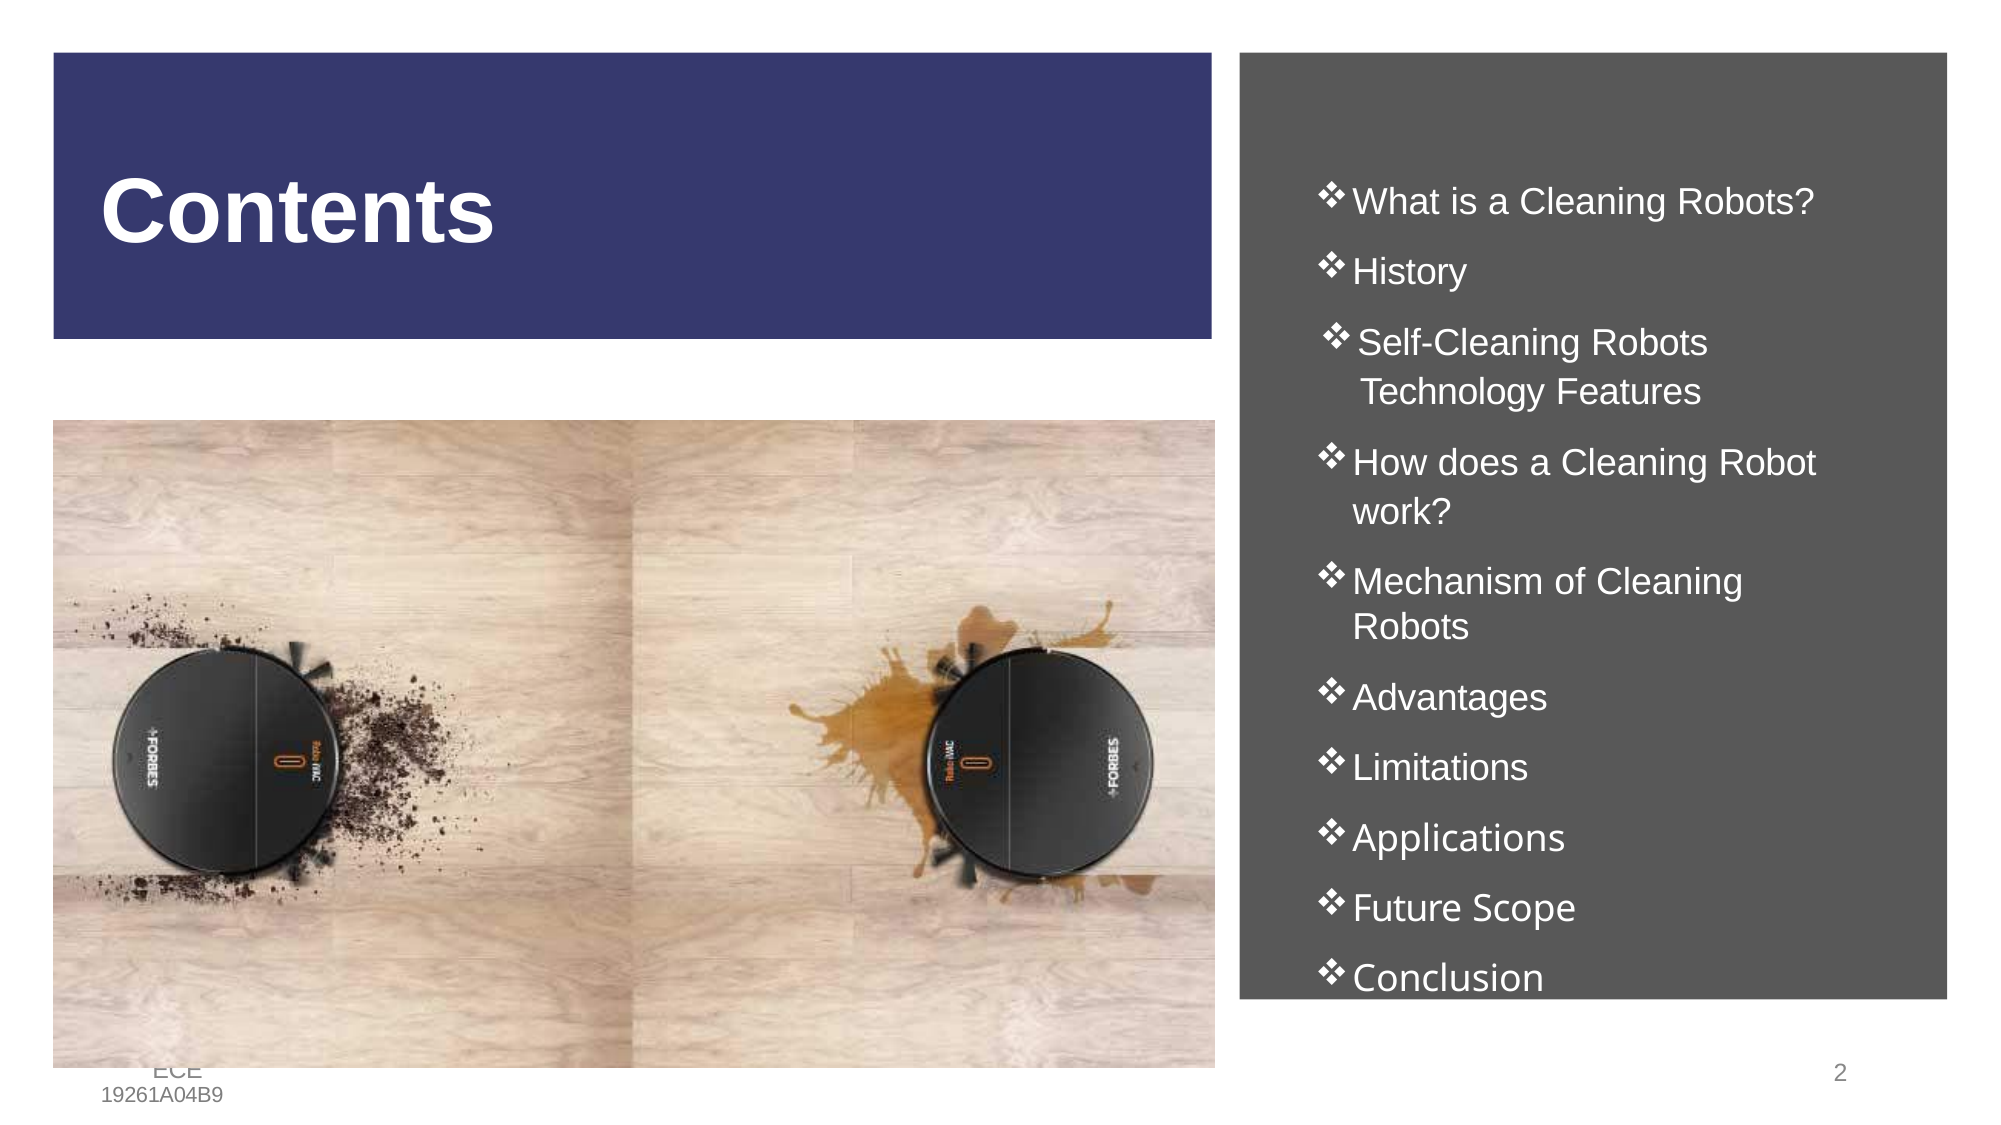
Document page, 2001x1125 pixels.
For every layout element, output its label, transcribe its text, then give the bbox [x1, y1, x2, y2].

text_box What is a Cleaning Robots? History Self-Cleaning Robots Technology Features How does a Cleaning Robot work? Mechanism of Cleaning Robots Advantages Limitations Applications Future Scope Conclusion [1239, 52, 1948, 1000]
text_box 2 [1831, 1054, 1850, 1087]
text_box ECE 19261A04B9 [98, 1077, 231, 1108]
title Contents [53, 52, 1212, 339]
picture [53, 420, 1215, 1068]
